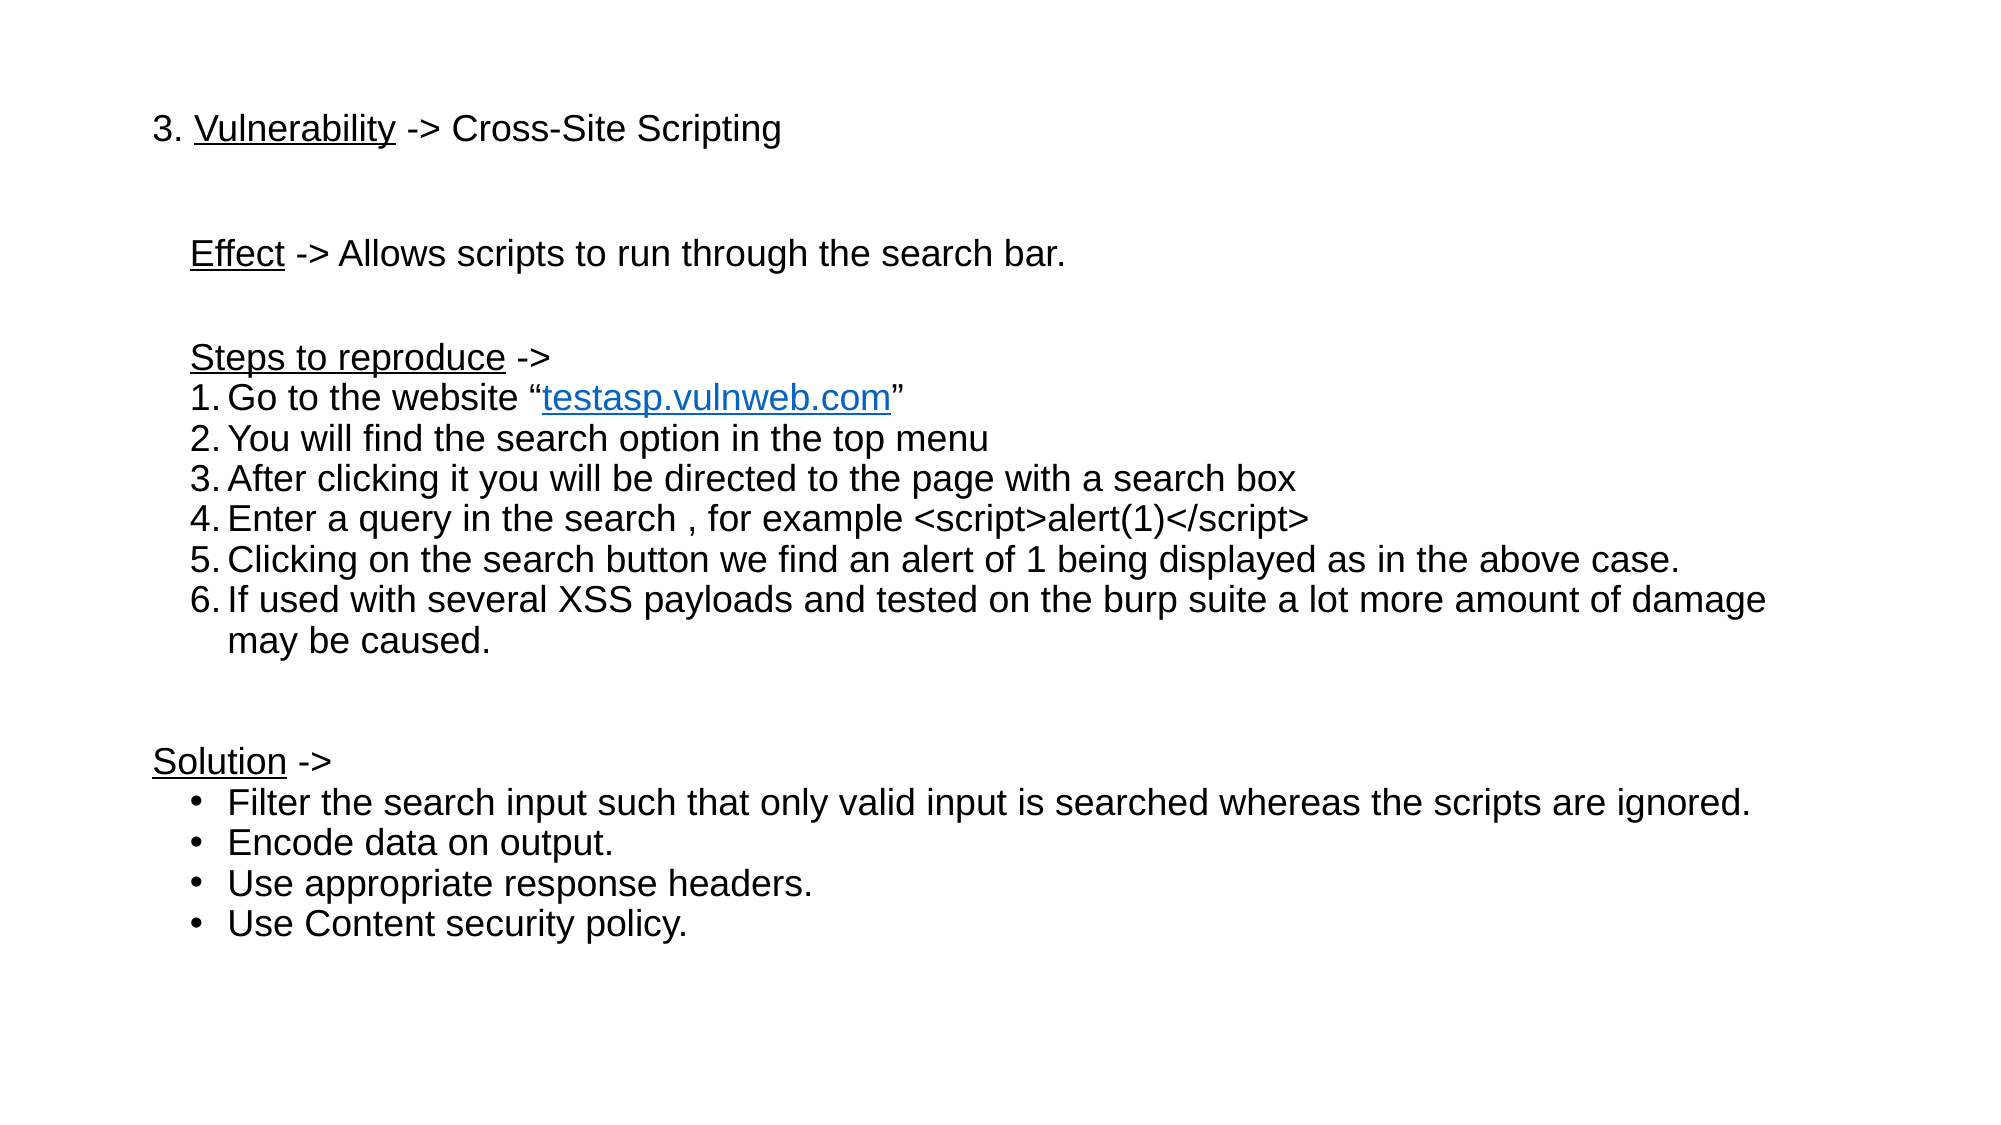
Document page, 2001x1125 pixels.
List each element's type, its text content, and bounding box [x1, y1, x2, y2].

list 3. Vulnerability -> Cross-Site Scripting Effect -> Allows scripts to run through the search bar. Steps to reproduce -> Go to the website “testasp.vulnweb.com” You will find the search option in the top menu After clicking it you will be directed to the page with a search box Enter a query in the search , for example <script>alert(1)</script> Clicking on the search button we find an alert of 1 being displayed as in the above case. If used with several XSS payloads and tested on the burp suite a lot more amount of damage may be caused. Solution -> Filter the search input such that only valid input is searched whereas the scripts are ignored. Encode data on output. Use appropriate response headers. Use Content security policy. [137, 101, 1863, 1014]
